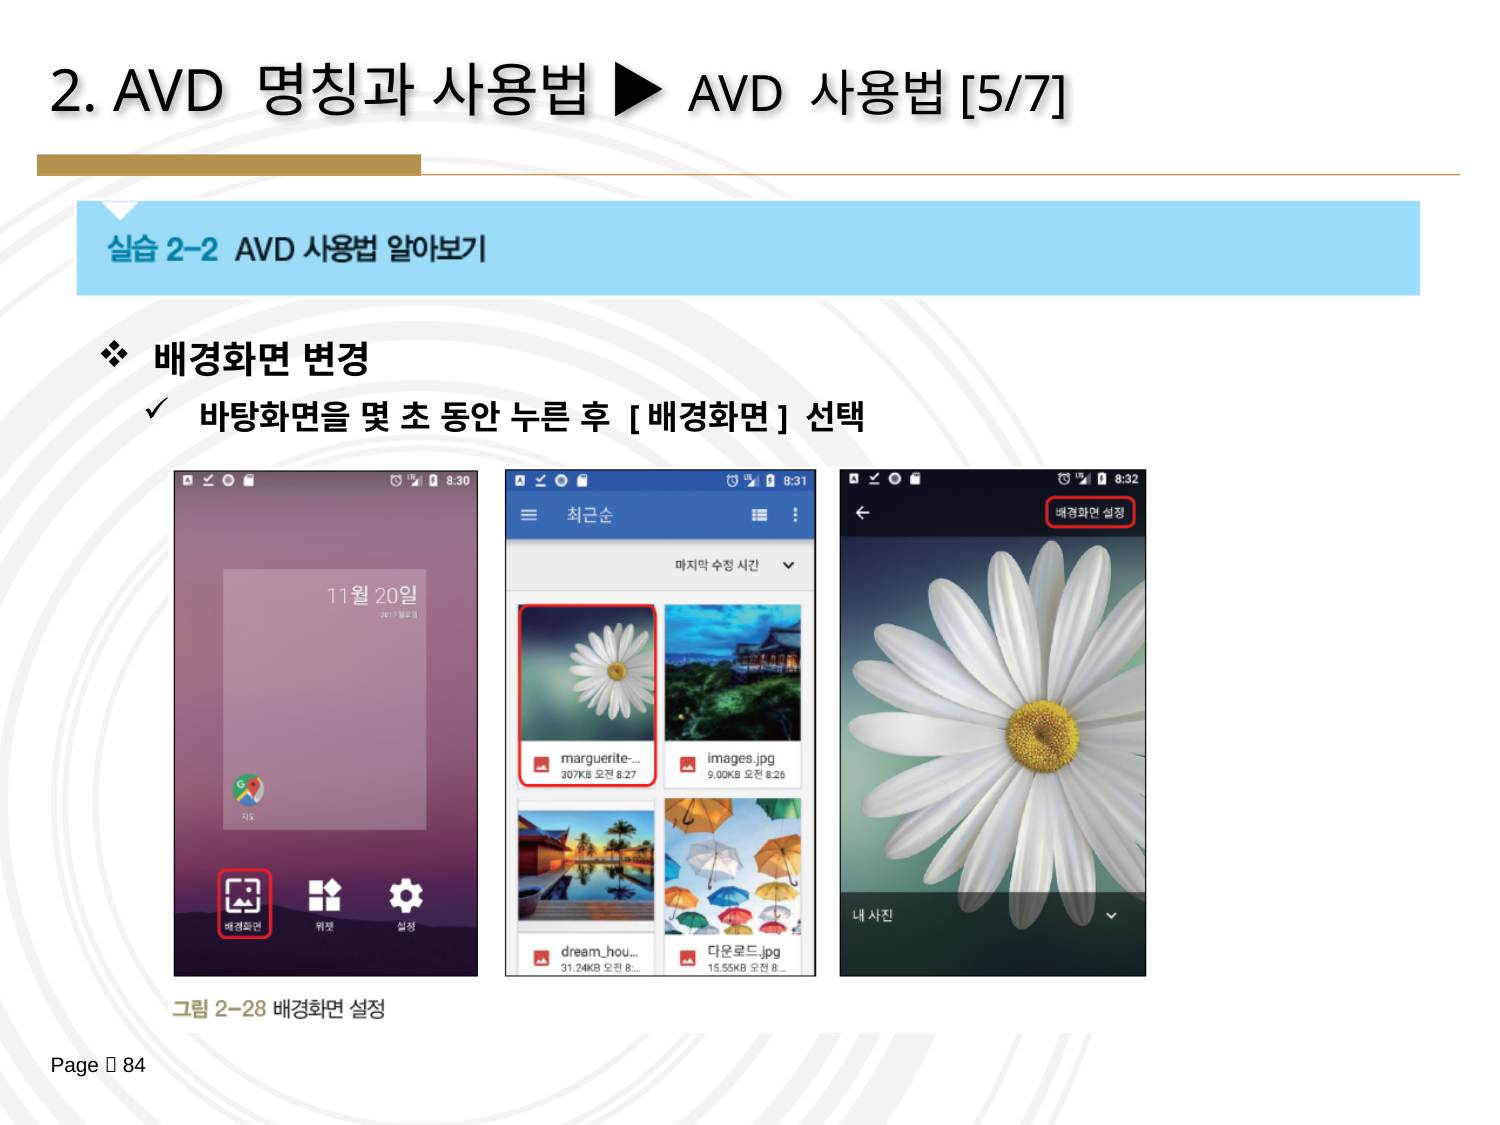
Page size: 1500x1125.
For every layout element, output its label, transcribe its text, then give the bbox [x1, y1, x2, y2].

picture [0, 35, 1500, 1125]
list 배경화면 변경 바탕화면을 몇 초 동안 누른 후 [배경화면] 선택 [54, 335, 1500, 1051]
picture [167, 466, 1151, 1034]
title 2. AVD 명칭과 사용법 ▶ AVD 사용법[5/7] [48, 53, 1448, 161]
